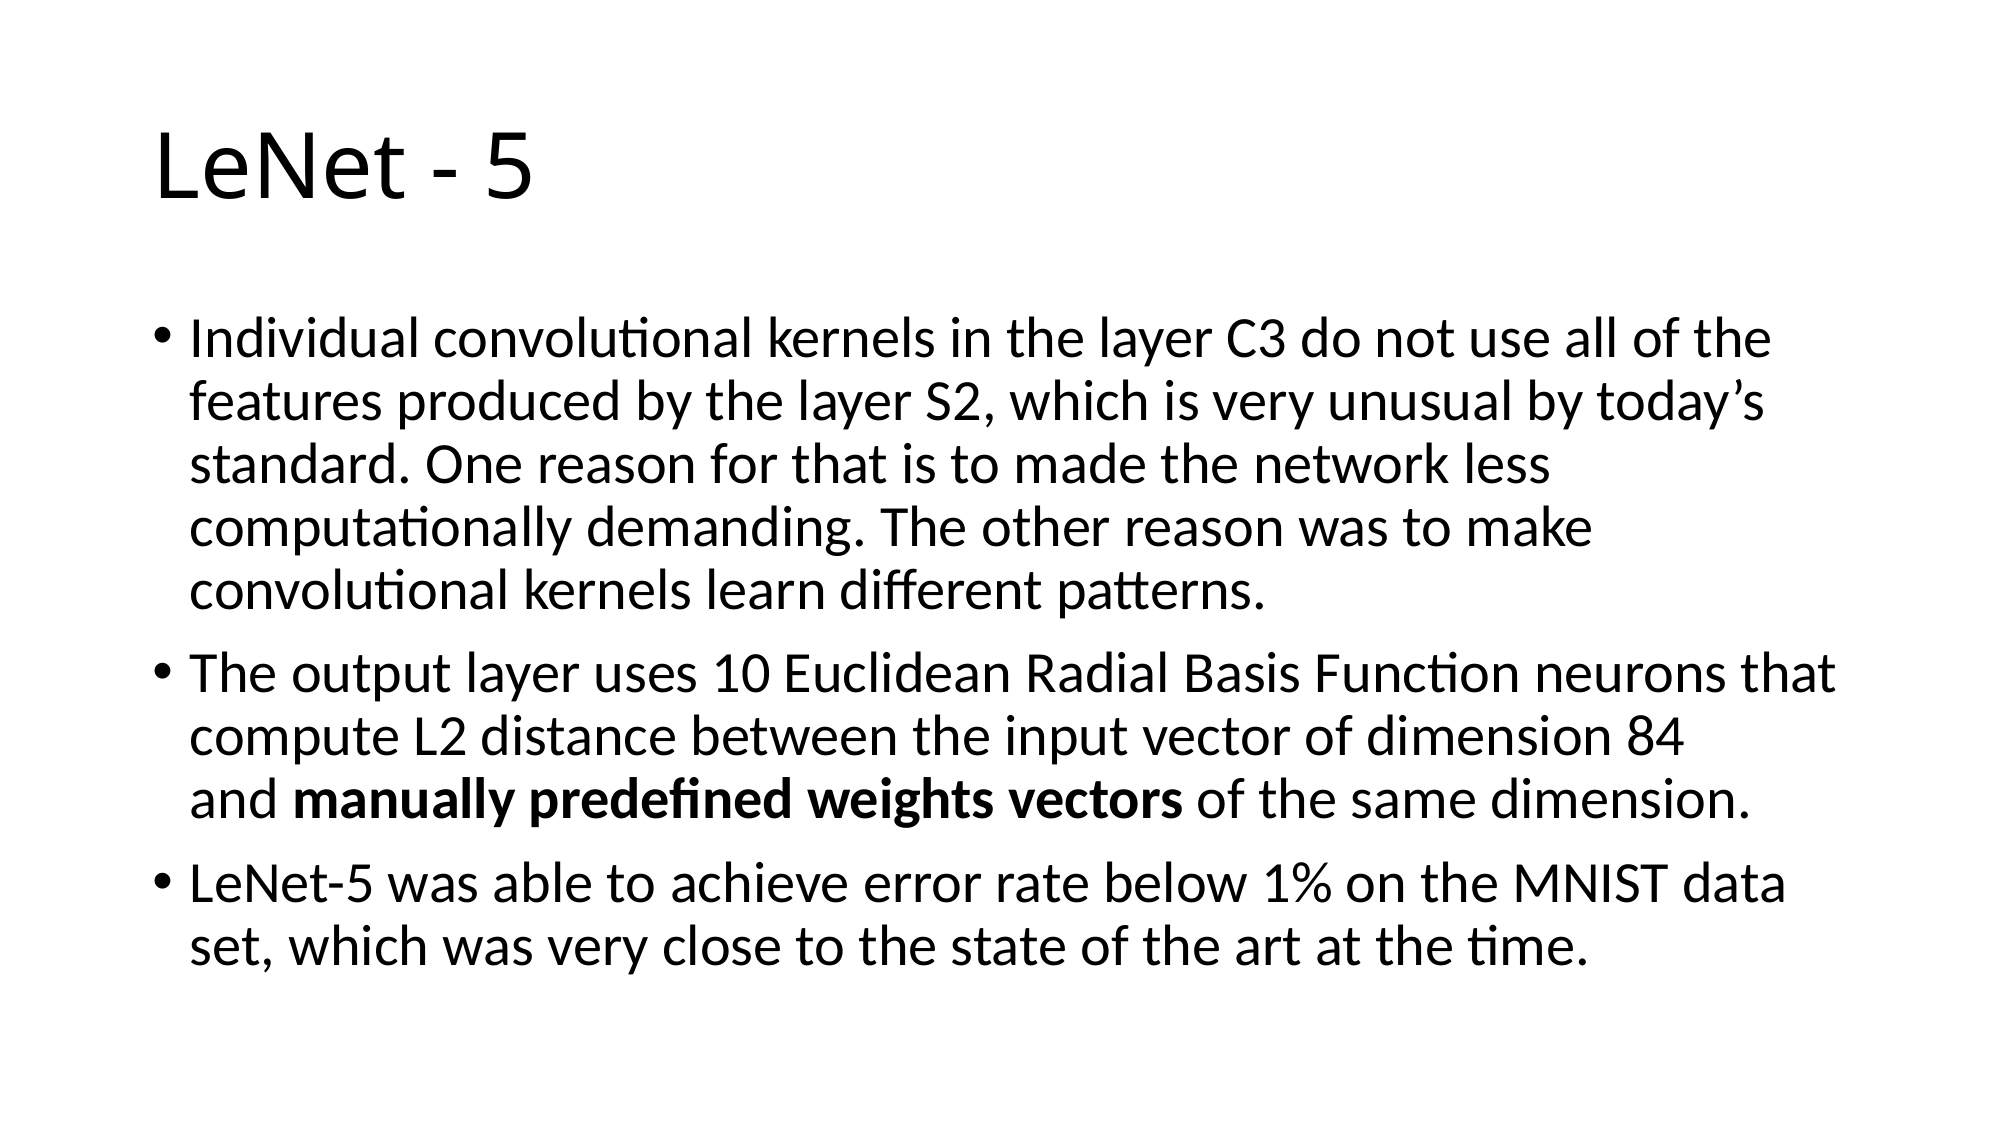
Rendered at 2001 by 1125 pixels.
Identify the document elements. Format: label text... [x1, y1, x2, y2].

list Individual convolutional kernels in the layer C3 do not use all of the features produced by the layer S2, which is very unusual by today’s standard. One reason for that is to made the network less computationally demanding. The other reason was to make convolutional kernels learn different patterns. The output layer uses 10 Euclidean Radial Basis Function neurons that compute L2 distance between the input vector of dimension 84 and manually predefined weights vectors of the same dimension. LeNet-5 was able to achieve error rate below 1% on the MNIST data set, which was very close to the state of the art at the time. [137, 299, 1863, 1014]
title LeNet - 5 [137, 59, 1863, 278]
